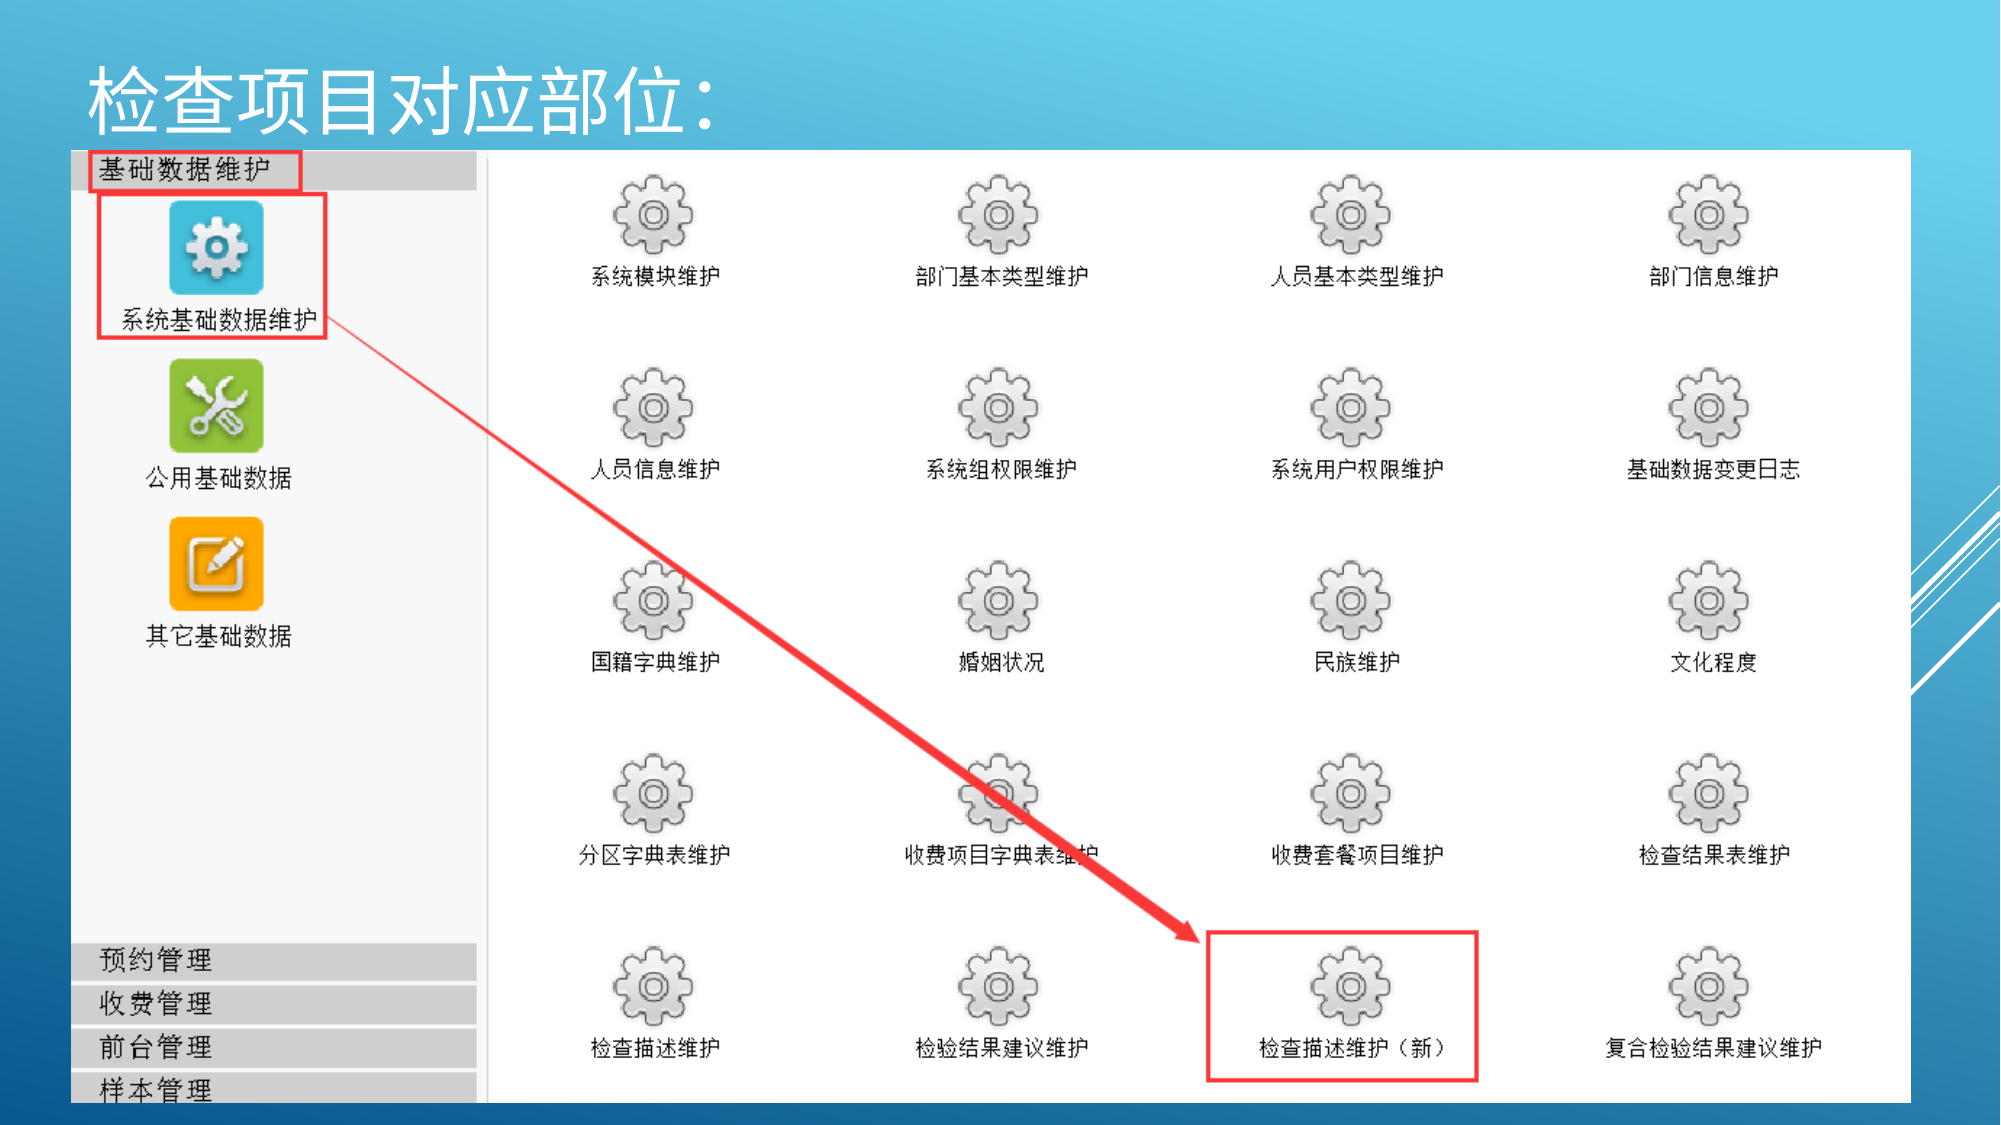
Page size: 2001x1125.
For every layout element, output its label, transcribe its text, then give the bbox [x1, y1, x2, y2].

picture [70, 150, 1911, 1103]
title 检查项目对应部位： [71, 35, 1472, 150]
